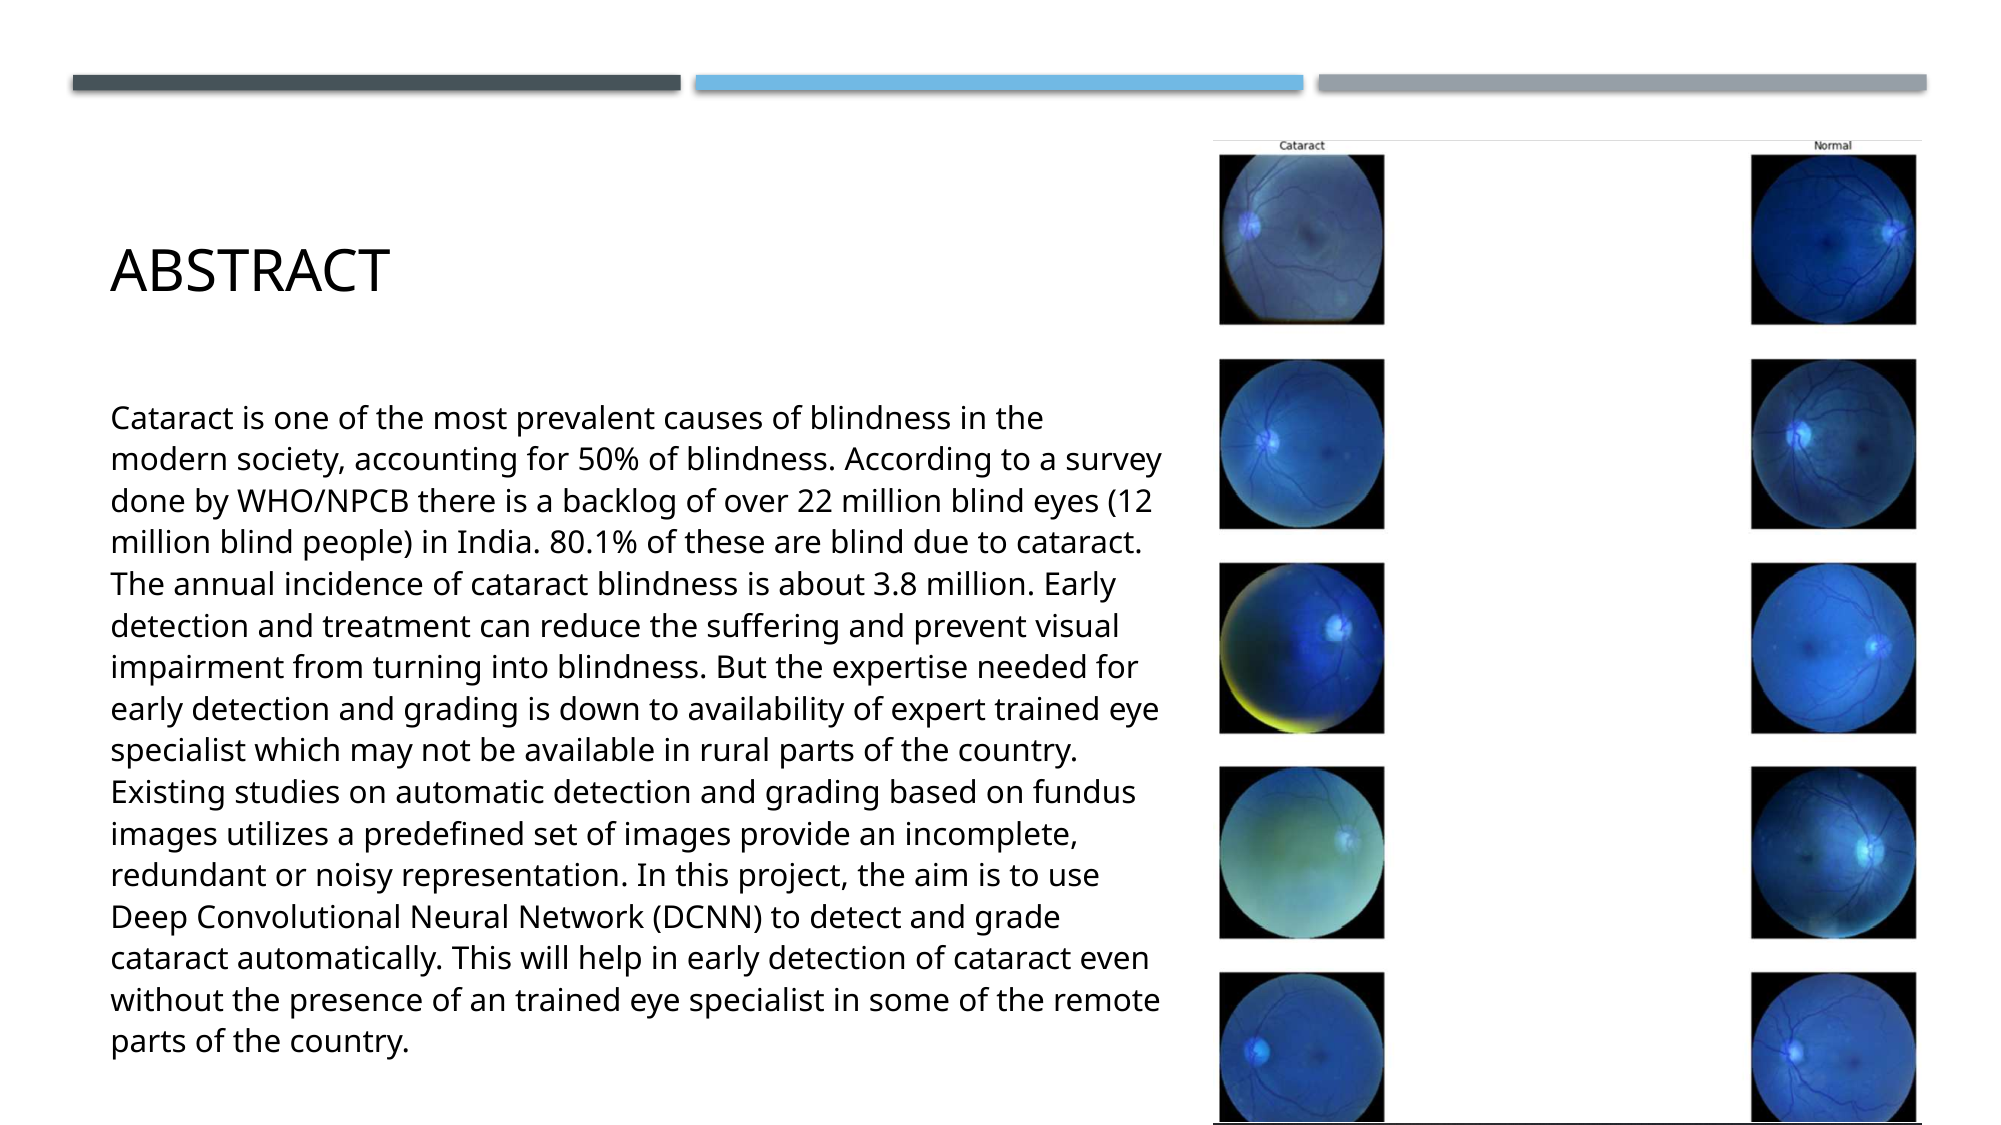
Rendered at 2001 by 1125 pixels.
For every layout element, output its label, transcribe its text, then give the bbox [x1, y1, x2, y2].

title Abstract [95, 115, 1905, 311]
list Cataract is one of the most prevalent causes of blindness in the modern society, accounting for 50% of blindness. According to a survey done by WHO/NPCB there is a backlog of over 22 million blind eyes (12 million blind people) in India. 80.1% of these are blind due to cataract. The annual incidence of cataract blindness is about 3.8 million. Early detection and treatment can reduce the suffering and prevent visual impairment from turning into blindness. But the expertise needed for early detection and grading is down to availability of expert trained eye specialist which may not be available in rural parts of the country. Existing studies on automatic detection and grading based on fundus images utilizes a predefined set of images provide an incomplete, redundant or noisy representation. In this project, the aim is to use Deep Convolutional Neural Network (DCNN) to detect and grade cataract automatically. This will help in early detection of cataract even without the presence of an trained eye specialist in some of the remote parts of the country. [95, 383, 1179, 1069]
picture [1212, 139, 1922, 1125]
